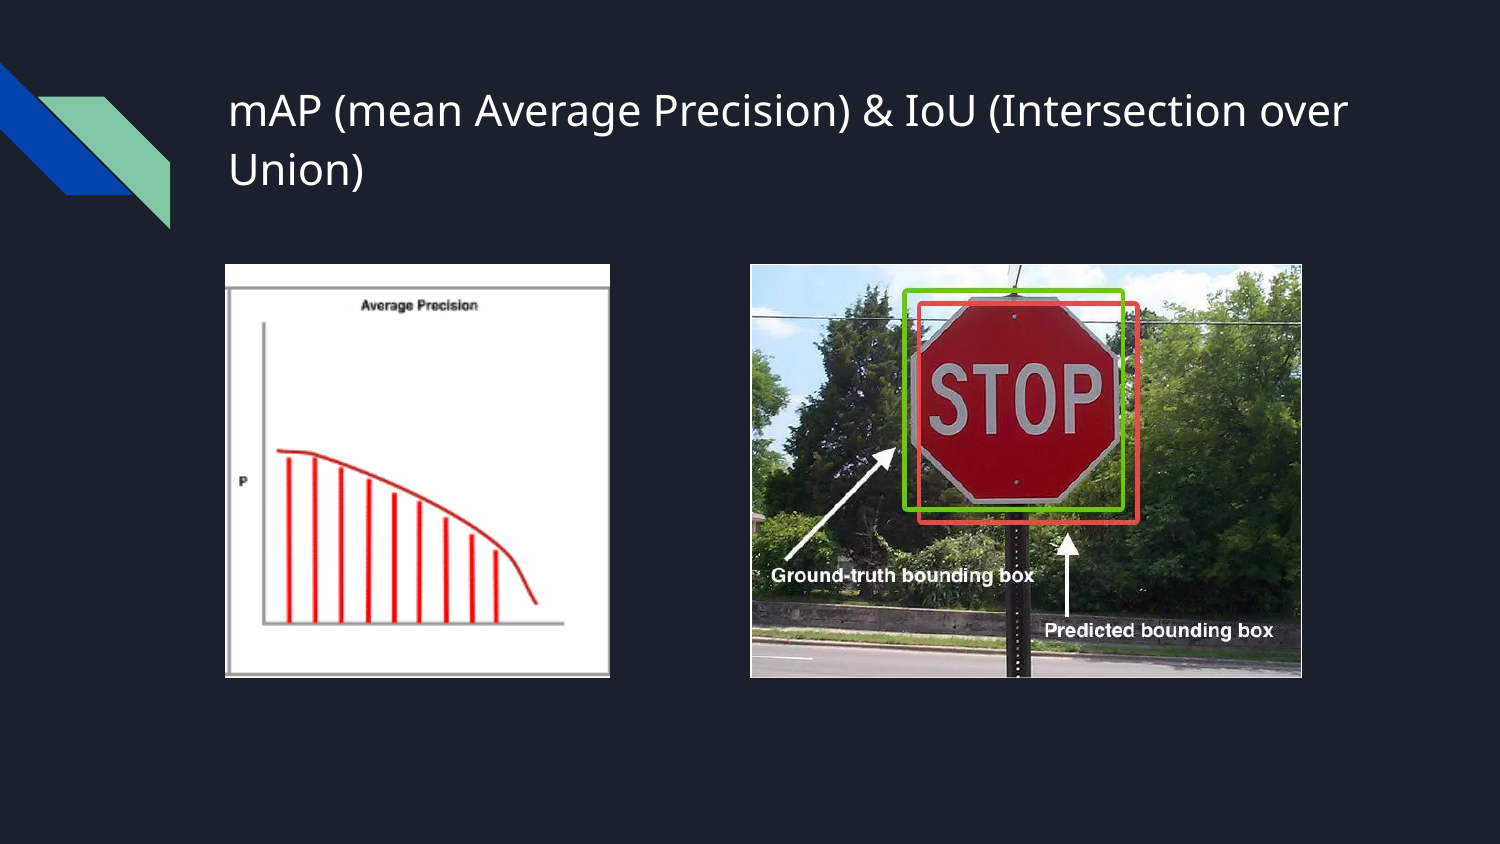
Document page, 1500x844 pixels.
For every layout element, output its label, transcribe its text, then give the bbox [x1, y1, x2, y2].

picture [224, 263, 610, 678]
picture [749, 263, 1303, 678]
title mAP (mean Average Precision) & IoU (Intersection over Union) [212, 64, 1368, 215]
